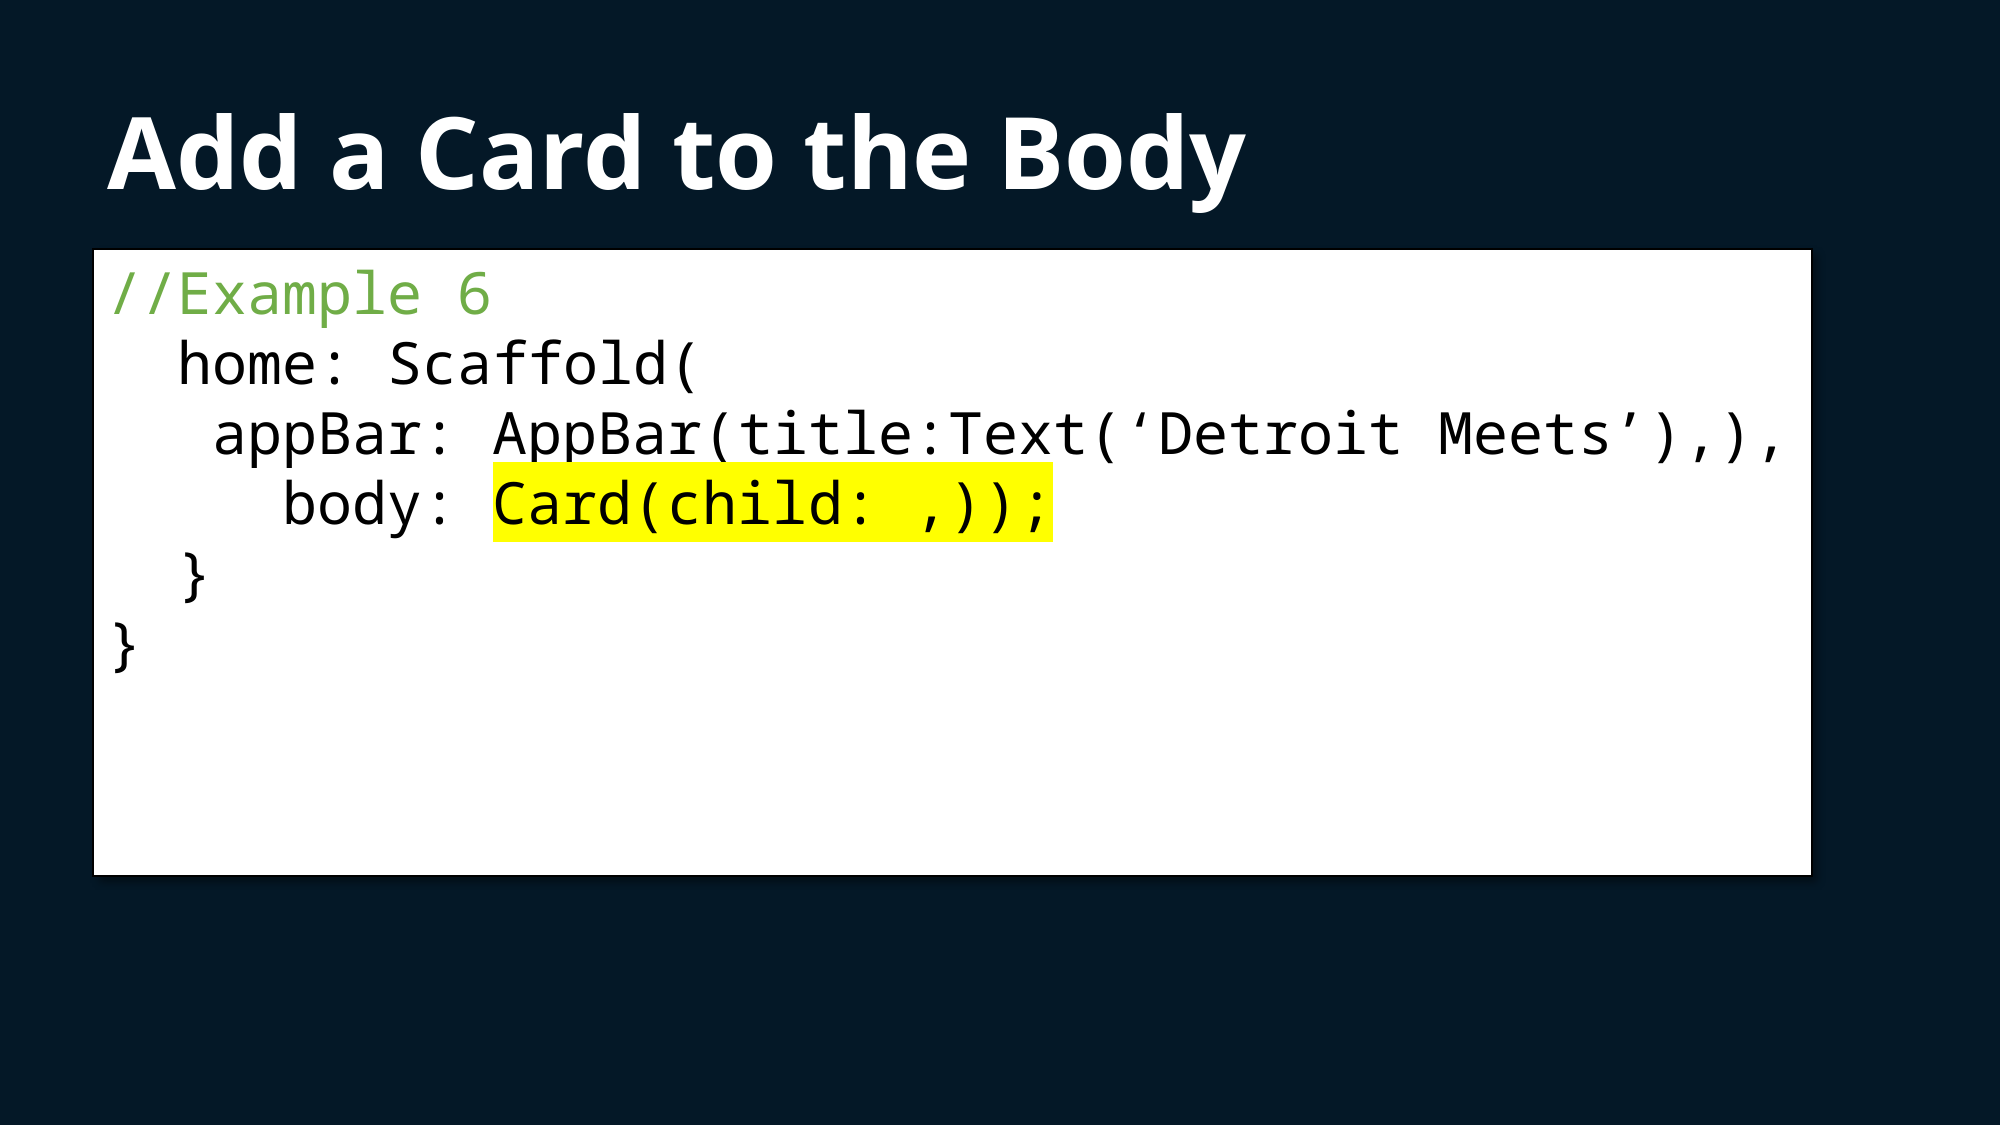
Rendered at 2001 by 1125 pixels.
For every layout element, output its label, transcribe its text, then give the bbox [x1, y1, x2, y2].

text_box //Example 6 home: Scaffold( appBar: AppBar(title:Text(‘Detroit Meets’),), body: Card(child: ,)); } } [92, 248, 1813, 877]
text_box Add a Card to the Body [93, 82, 1931, 218]
